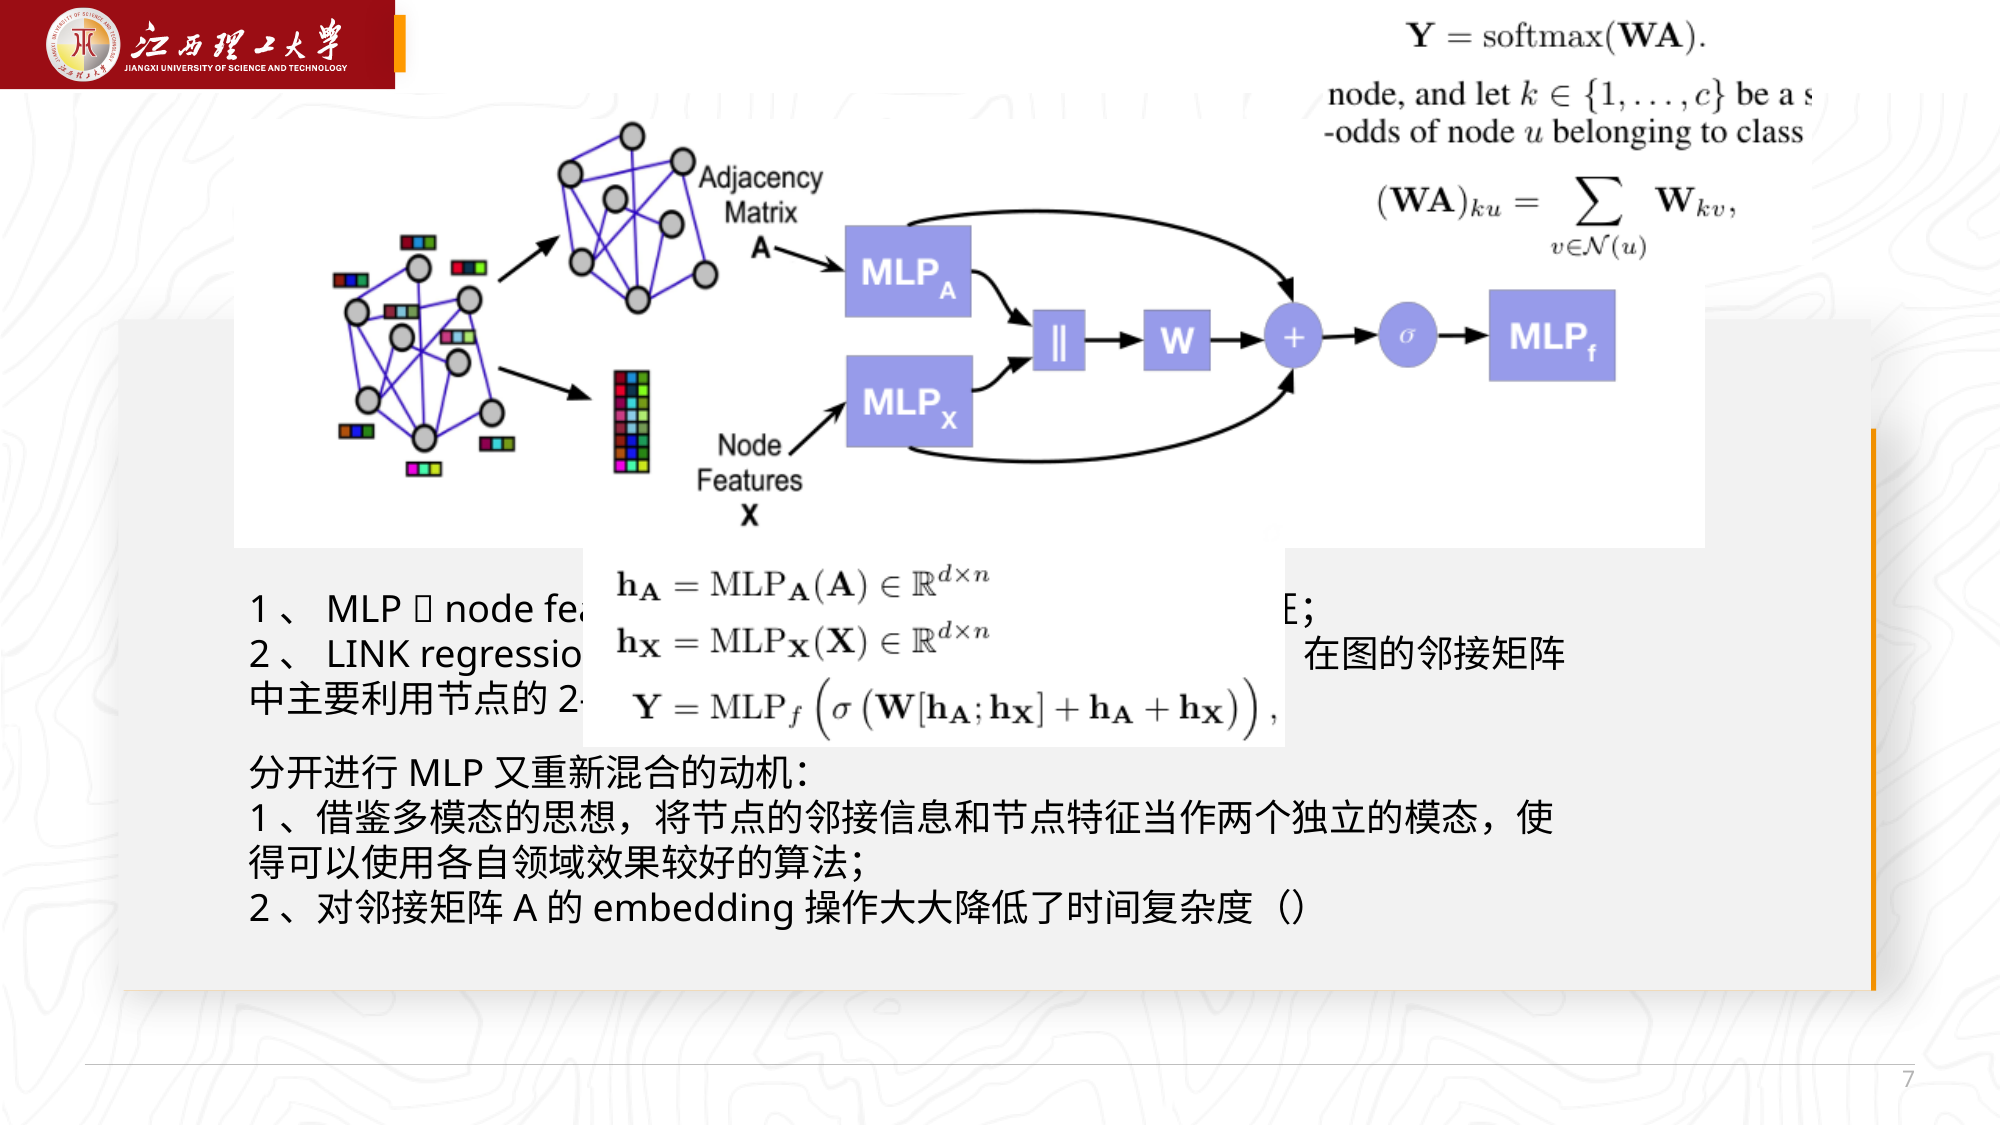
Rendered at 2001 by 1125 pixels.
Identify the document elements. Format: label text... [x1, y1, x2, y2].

text_box [117, 318, 1872, 992]
text_box 1、MLP  node features：忽略图拓扑状态而聚焦于节点特征； 2、LINK regression  graph topology：只关注图拓扑结构，在图的邻接矩阵中主要利用节点的2-hop邻居节点； [234, 577, 583, 728]
slide_number 7 [1765, 1056, 1916, 1104]
text_box 1、MLP  node features：忽略图拓扑状态而聚焦于节点特征； 2、LINK regression  graph topology：只关注图拓扑结构，在图的邻接矩阵中主要利用节点的2-hop邻居节点； [1285, 577, 1606, 728]
picture [46, 4, 355, 85]
picture [234, 3, 1812, 747]
